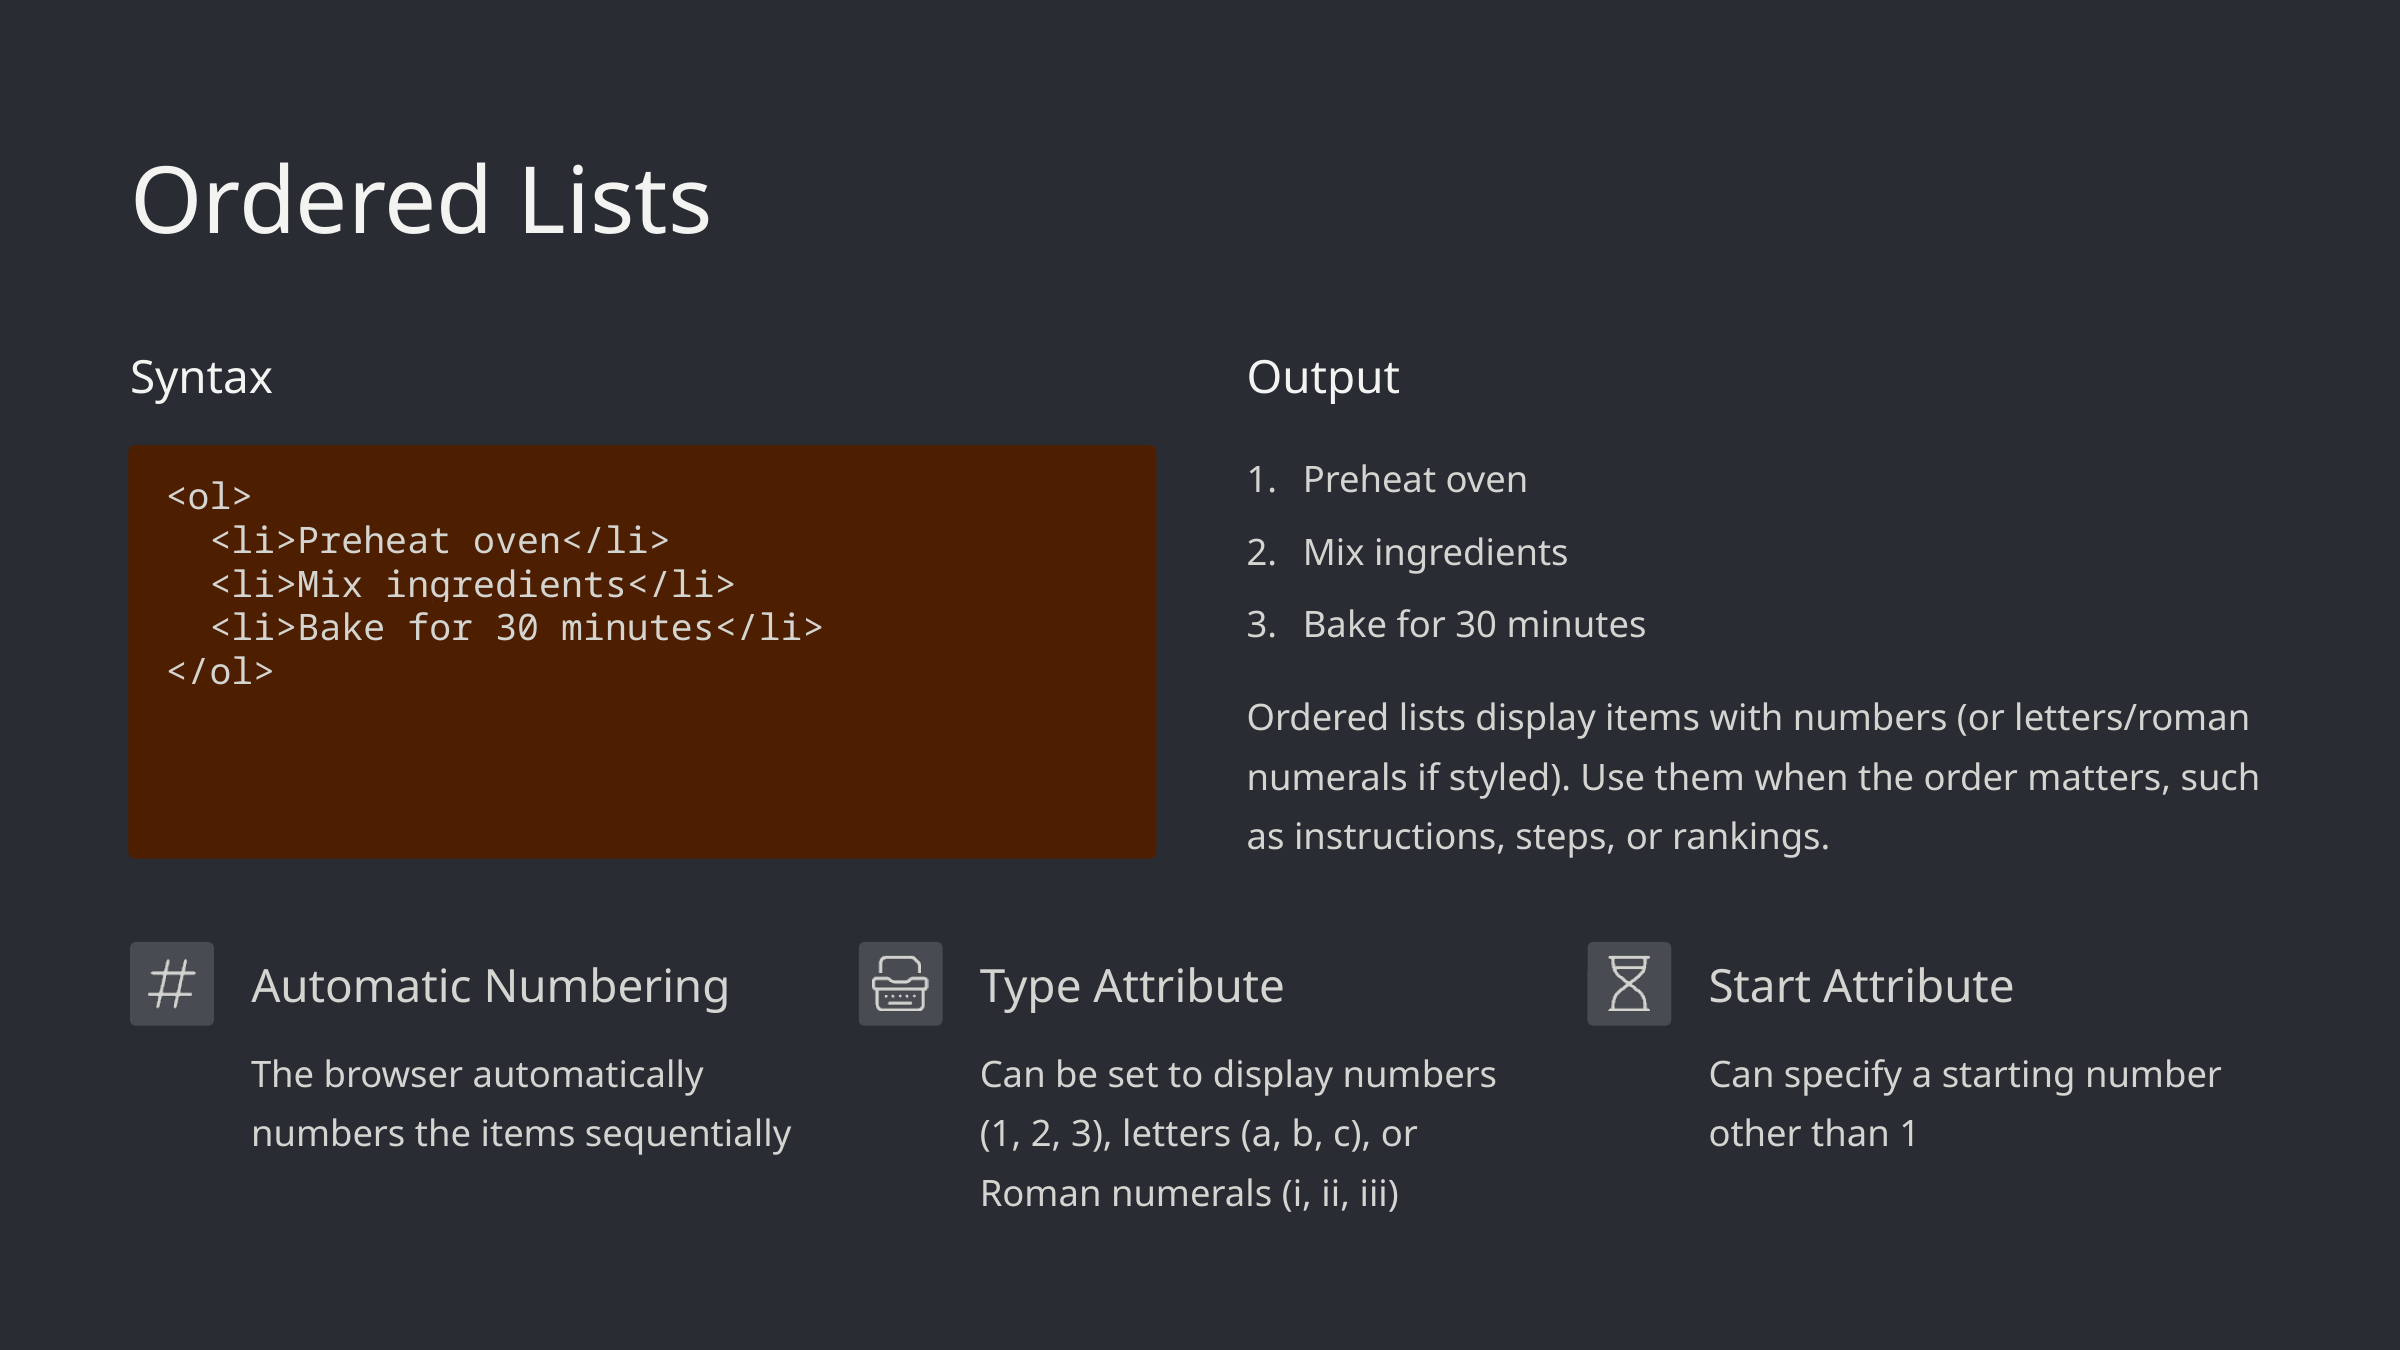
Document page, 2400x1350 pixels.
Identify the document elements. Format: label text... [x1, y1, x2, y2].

text_box [858, 941, 943, 1026]
text_box [130, 941, 214, 1026]
picture [872, 948, 929, 1019]
text_box Bake for 30 minutes [1246, 585, 2271, 646]
text_box The browser automatically numbers the items sequentially [251, 1035, 813, 1155]
text_box Syntax [130, 345, 596, 404]
text_box <ol> <li>Preheat oven</li> <li>Mix ingredients</li> <li>Bake for 30 minutes</li> </ol> [165, 473, 1120, 831]
text_box Start Attribute [1708, 954, 2174, 1013]
text_box Type Attribute [979, 954, 1445, 1013]
text_box Ordered lists display items with numbers (or letters/roman numerals if styled). Use them when the order matters, such as instructions, steps, or rankings. [1246, 678, 2271, 858]
text_box [1587, 941, 1672, 1026]
text_box Output [1246, 345, 1712, 404]
text_box Can specify a starting number other than 1 [1708, 1035, 2270, 1155]
text_box [128, 445, 1157, 859]
text_box Preheat oven [1246, 440, 2271, 501]
text_box Can be set to display numbers (1, 2, 3), letters (a, b, c), or Roman numerals (i, ii, iii) [979, 1035, 1541, 1214]
text_box Automatic Numbering [251, 954, 719, 1013]
picture [144, 948, 200, 1019]
text_box Mix ingredients [1246, 513, 2271, 573]
picture [1601, 948, 1658, 1019]
text_box Ordered Lists [130, 136, 1061, 253]
